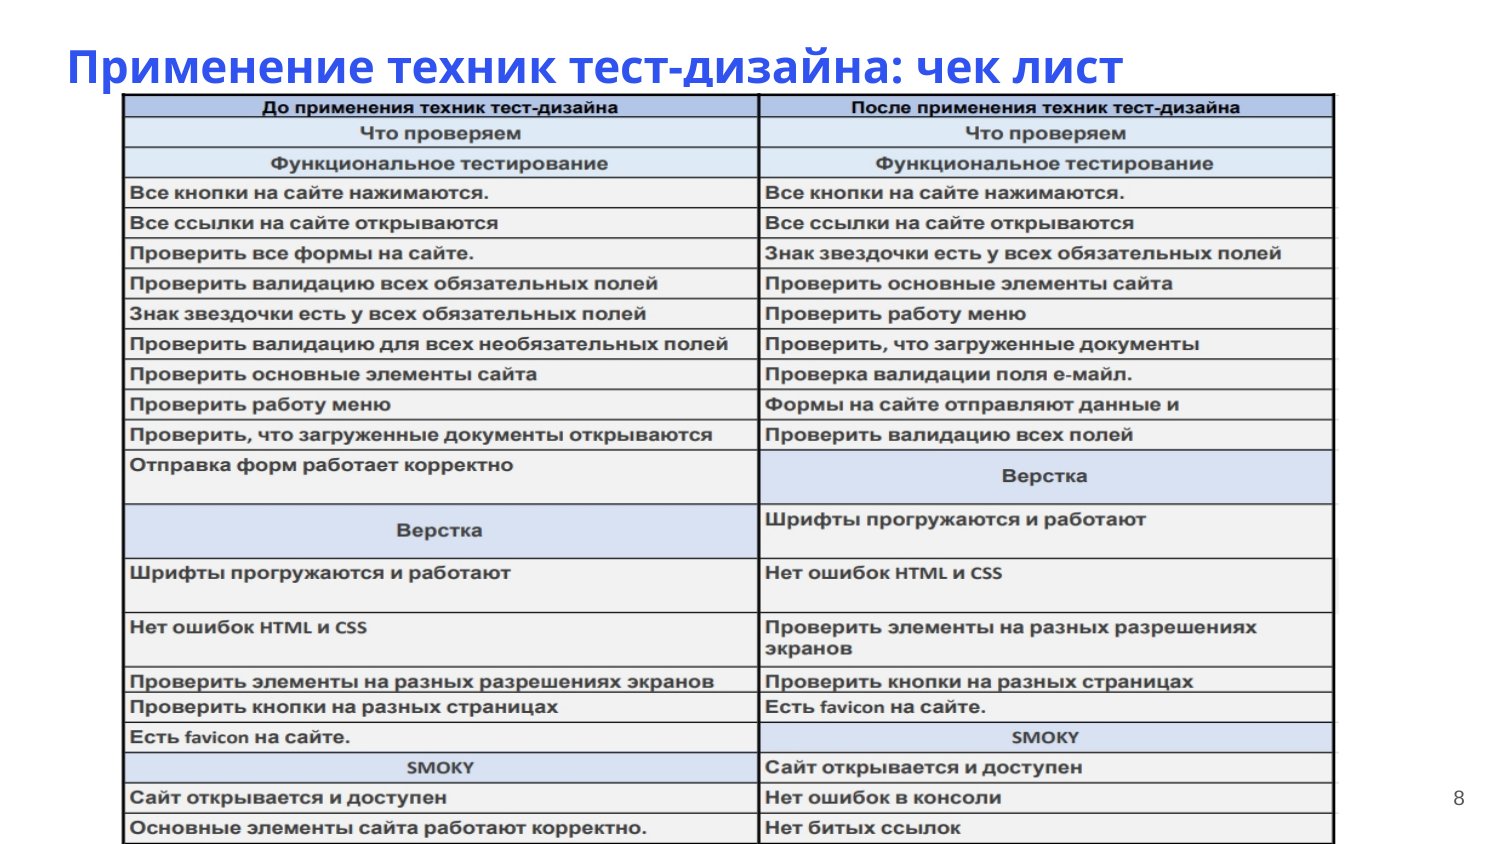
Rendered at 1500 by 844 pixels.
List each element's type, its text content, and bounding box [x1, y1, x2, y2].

slide_number 8 [1424, 771, 1480, 824]
title Применение техник тест-дизайна: чек лист [51, 23, 1449, 117]
picture [112, 87, 1339, 844]
